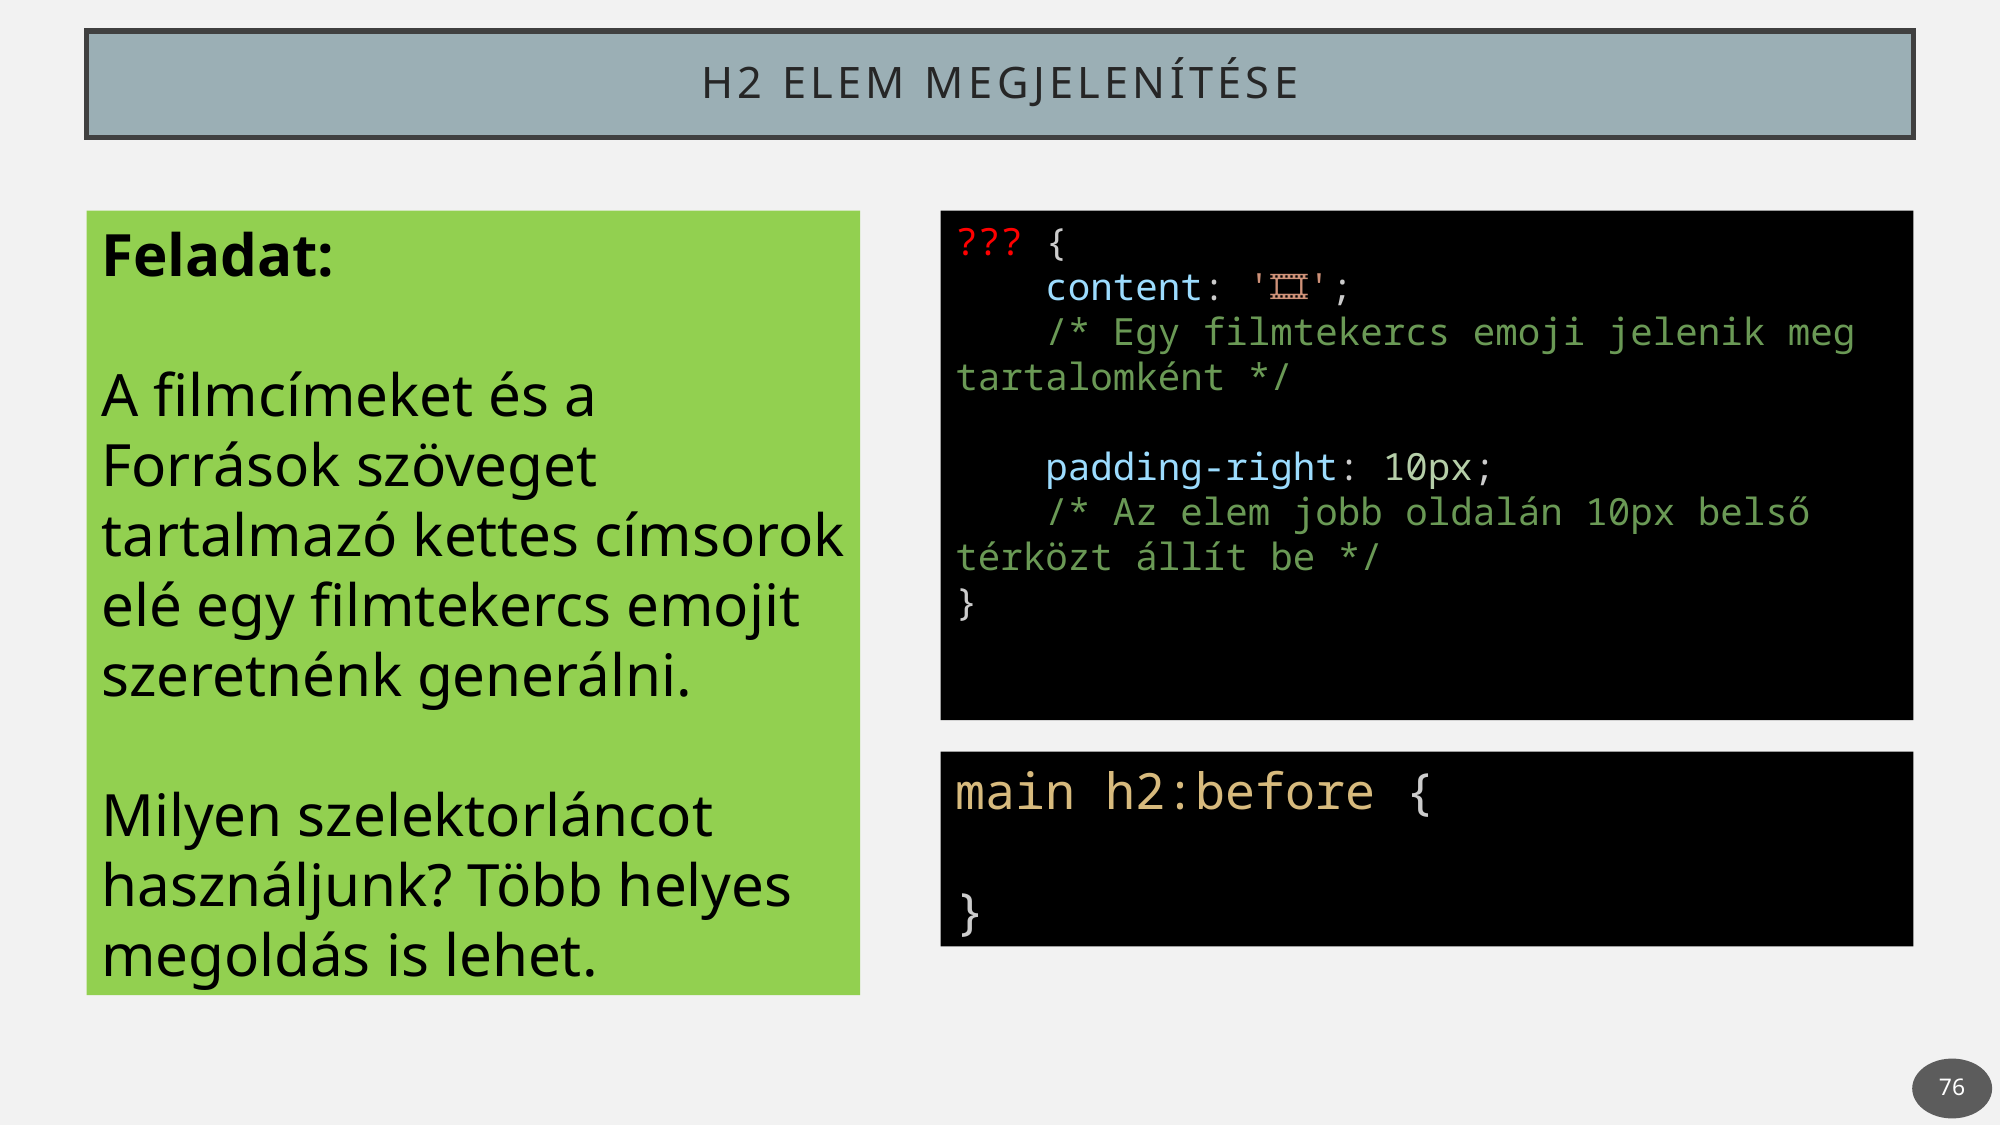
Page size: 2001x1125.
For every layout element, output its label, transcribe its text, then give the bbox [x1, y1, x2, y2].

text_box ??? { content: '🎞️'; /* Egy filmtekercs emoji jelenik meg tartalomként */ padding-right: 10px; /* Az elem jobb oldalán 10px belső térközt állít be */ } [940, 210, 1914, 721]
slide_number 76 [1912, 1058, 1993, 1119]
text_box main h2:before { } [940, 751, 1914, 947]
title H2 elem megjelenítése [84, 28, 1916, 140]
text_box Feladat: A filmcímeket és a Források szöveget tartalmazó kettes címsorok elé egy filmtekercs emojit szeretnénk generálni. Milyen szelektorláncot használjunk? Több helyes megoldás is lehet. [86, 210, 861, 996]
